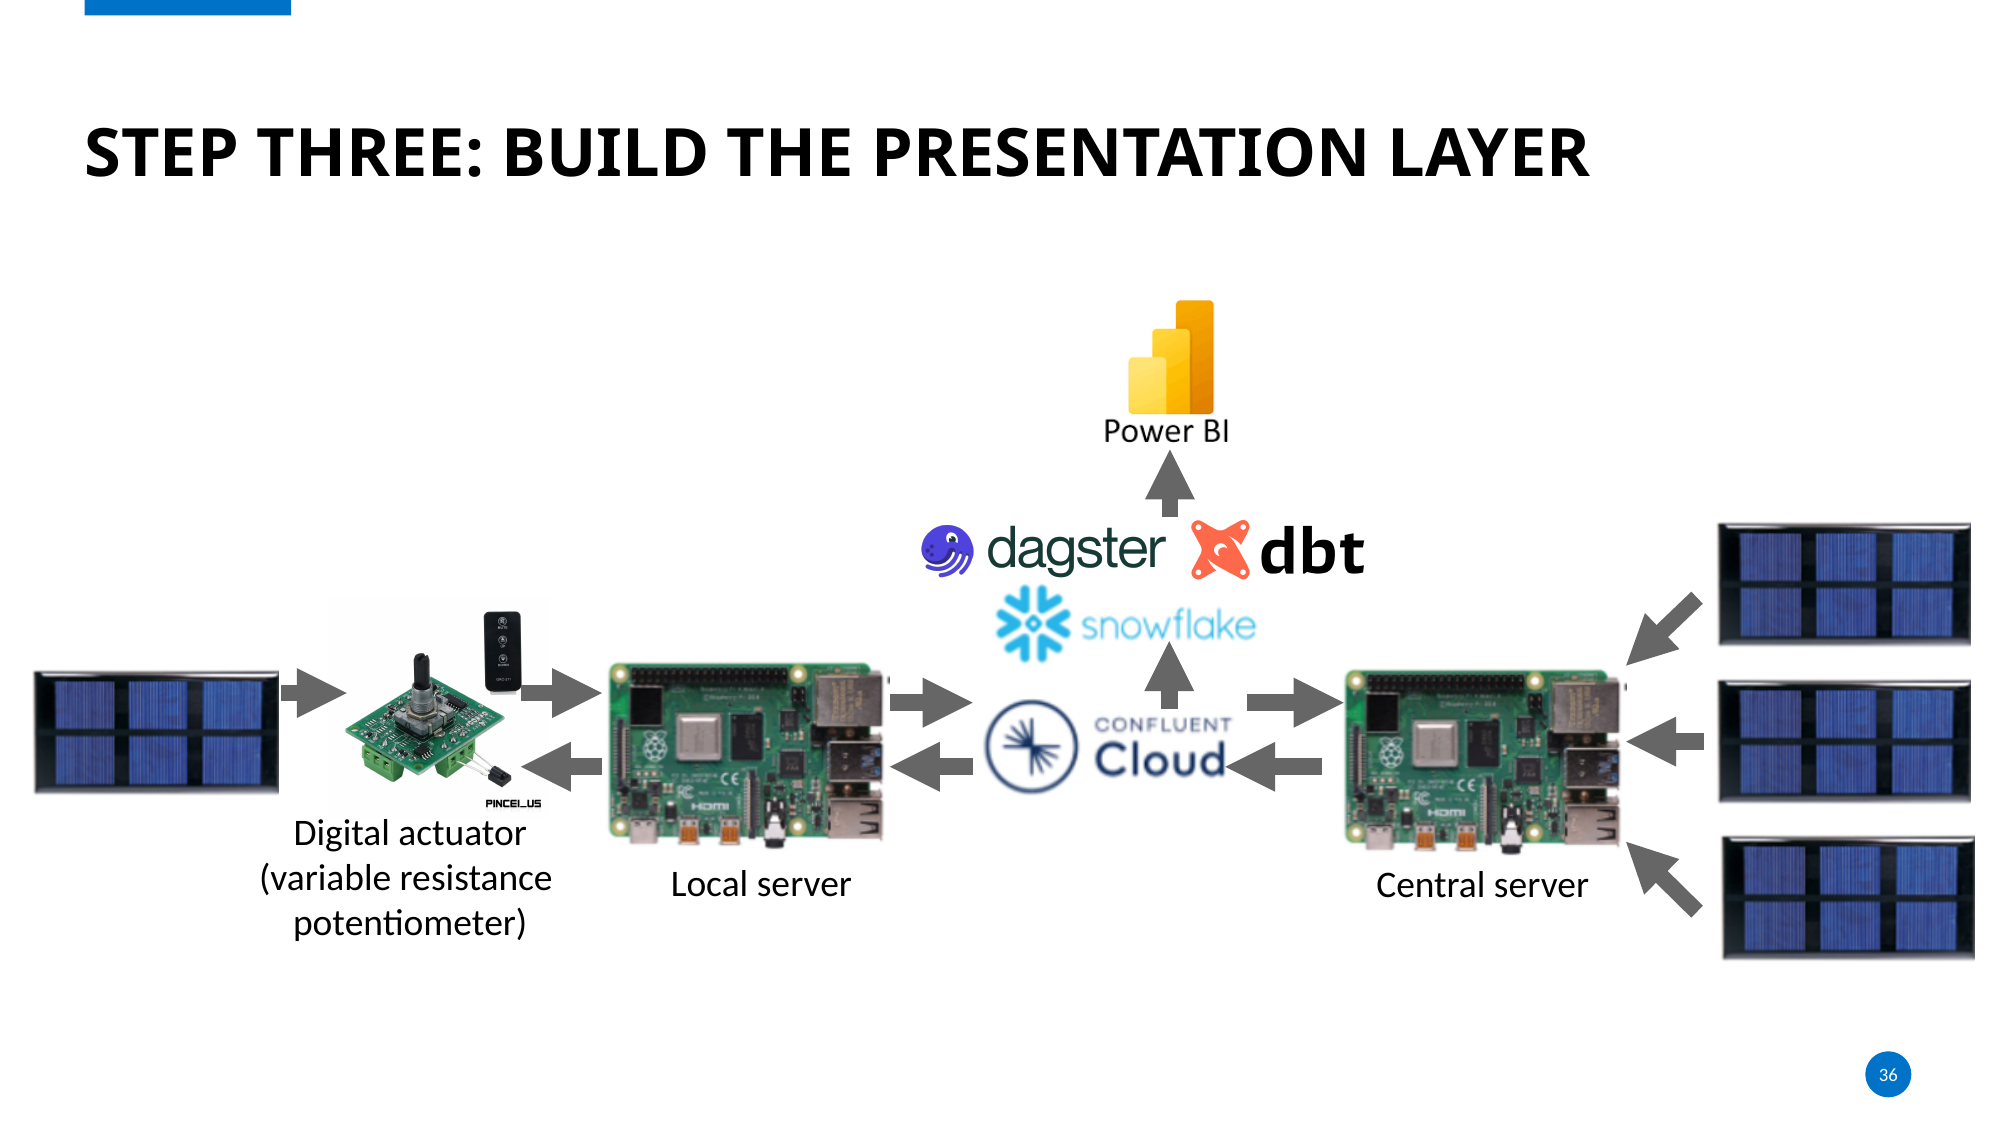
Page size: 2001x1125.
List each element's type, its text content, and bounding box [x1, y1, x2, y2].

picture [972, 693, 1234, 801]
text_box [1626, 841, 1697, 912]
picture [1338, 665, 1627, 859]
text_box Local server [656, 853, 868, 911]
picture [327, 597, 549, 819]
picture [1713, 674, 1971, 806]
text_box Digital actuator (variable resistance potentiometer) [244, 800, 577, 950]
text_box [1626, 597, 1697, 666]
title Step Three: Build the presentation layer [84, 40, 1914, 192]
picture [1717, 830, 1975, 963]
picture [29, 665, 279, 797]
picture [1049, 252, 1290, 490]
picture [602, 658, 890, 853]
text_box Central server [1361, 859, 1605, 912]
slide_number 36 [1864, 1059, 1913, 1090]
picture [901, 510, 1368, 675]
picture [1713, 517, 1971, 649]
